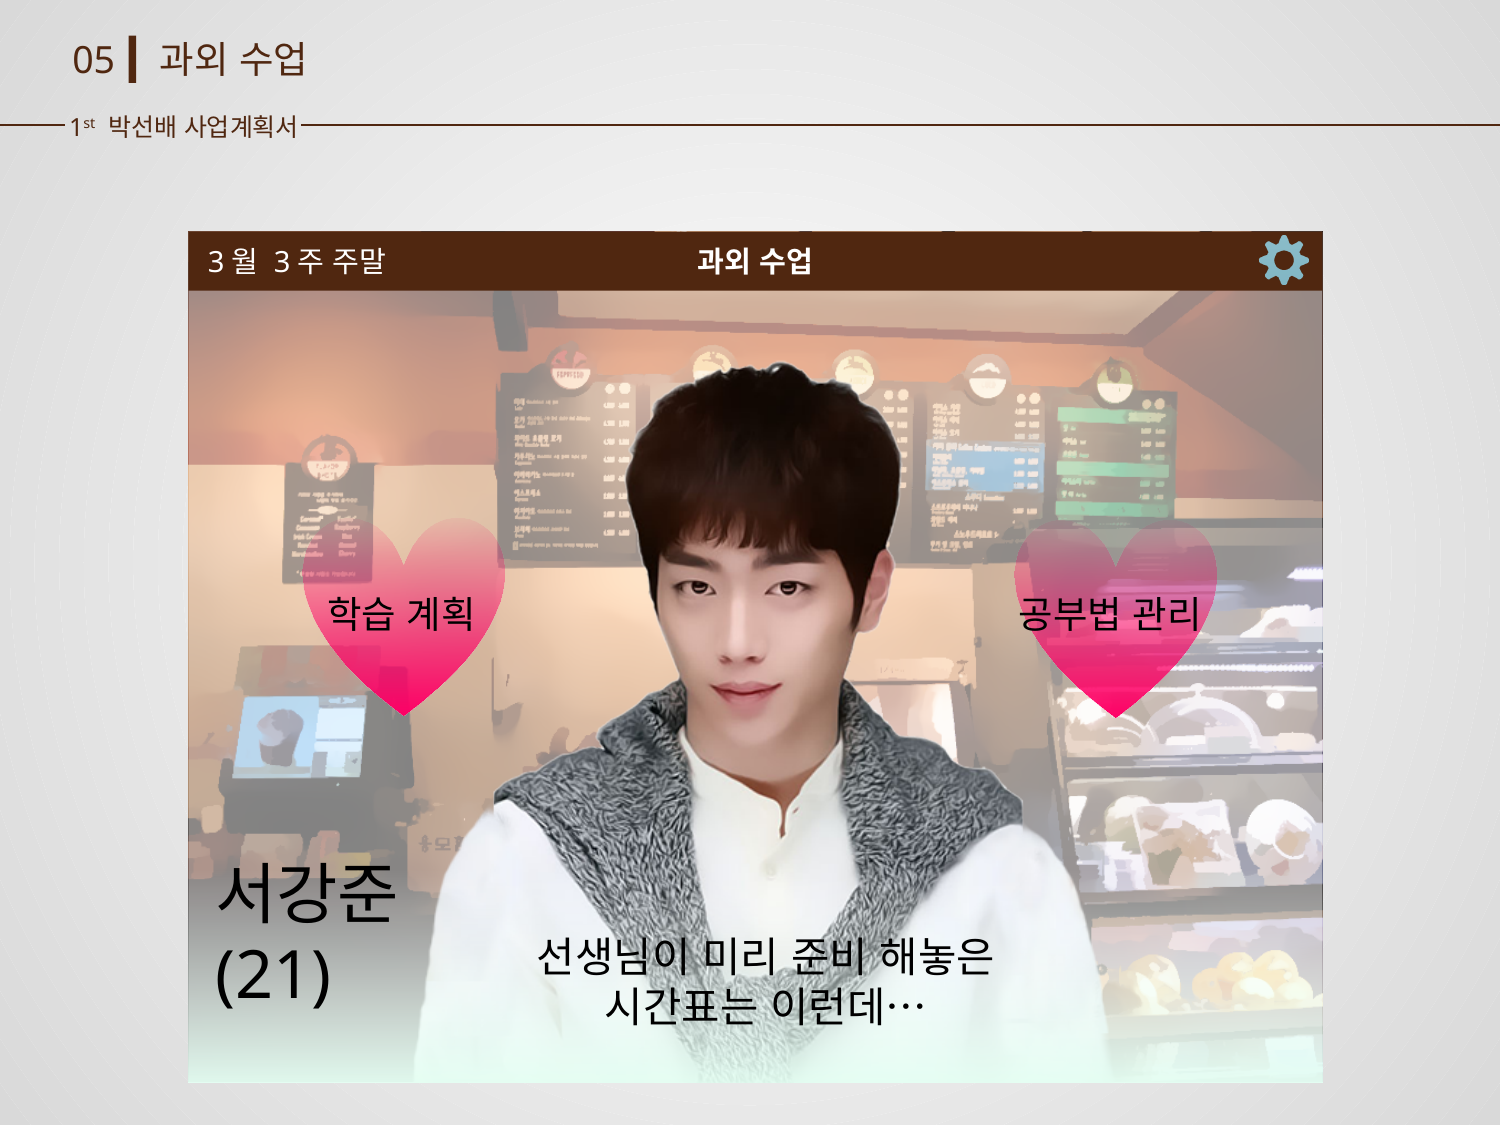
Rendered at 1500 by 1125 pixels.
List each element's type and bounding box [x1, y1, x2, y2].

text_box [0, 103, 1500, 150]
text_box [188, 223, 1323, 1083]
text_box [55, 28, 333, 90]
text_box [147, 514, 656, 717]
text_box [856, 516, 1365, 718]
